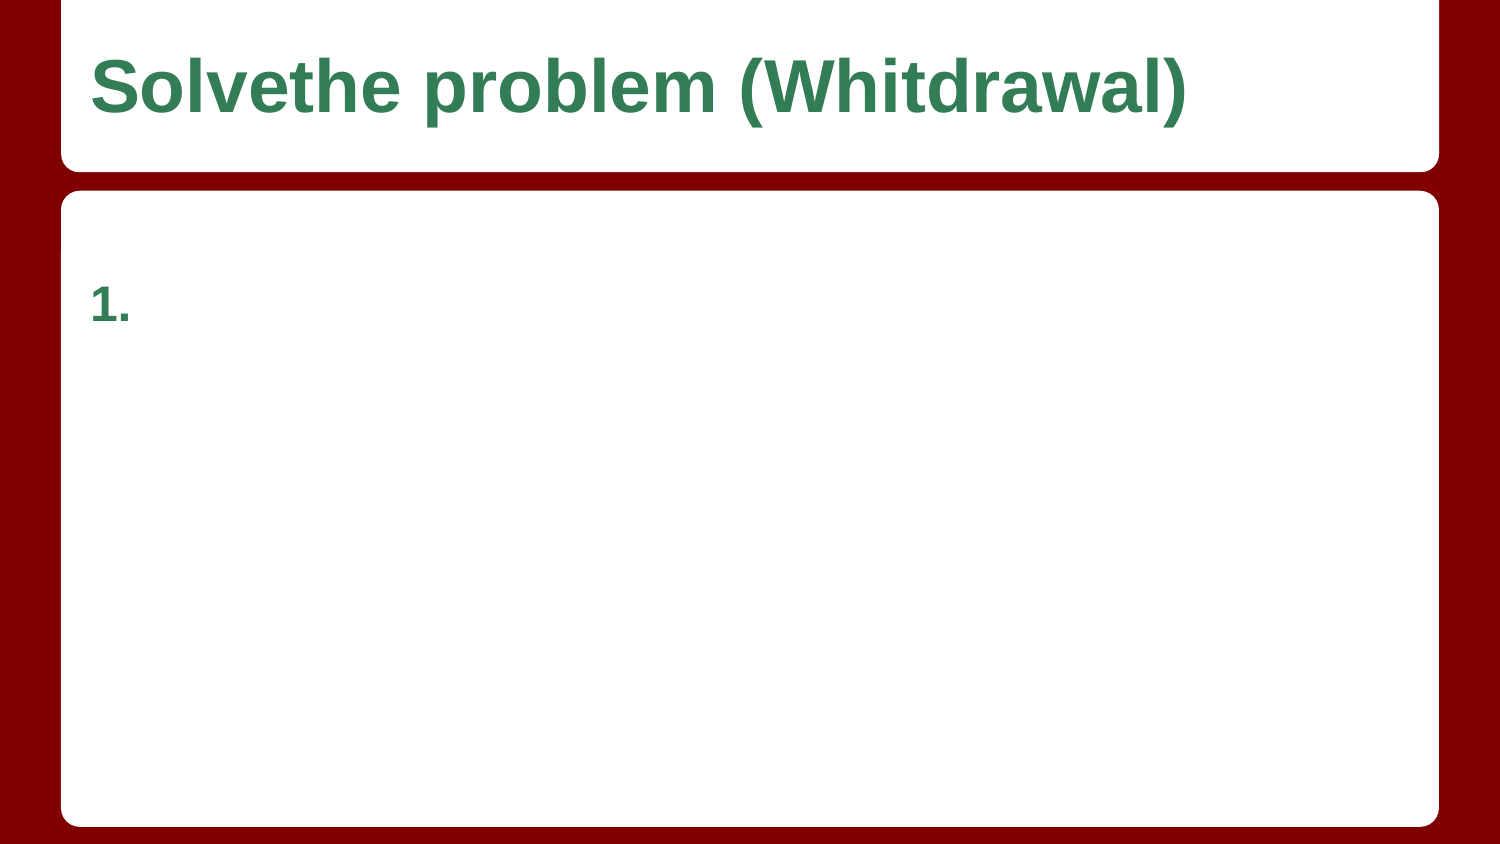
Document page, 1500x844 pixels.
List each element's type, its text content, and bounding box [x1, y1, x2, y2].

list 1. [75, 196, 1425, 808]
title Solvethe problem (Whitdrawal) [75, 22, 1425, 143]
